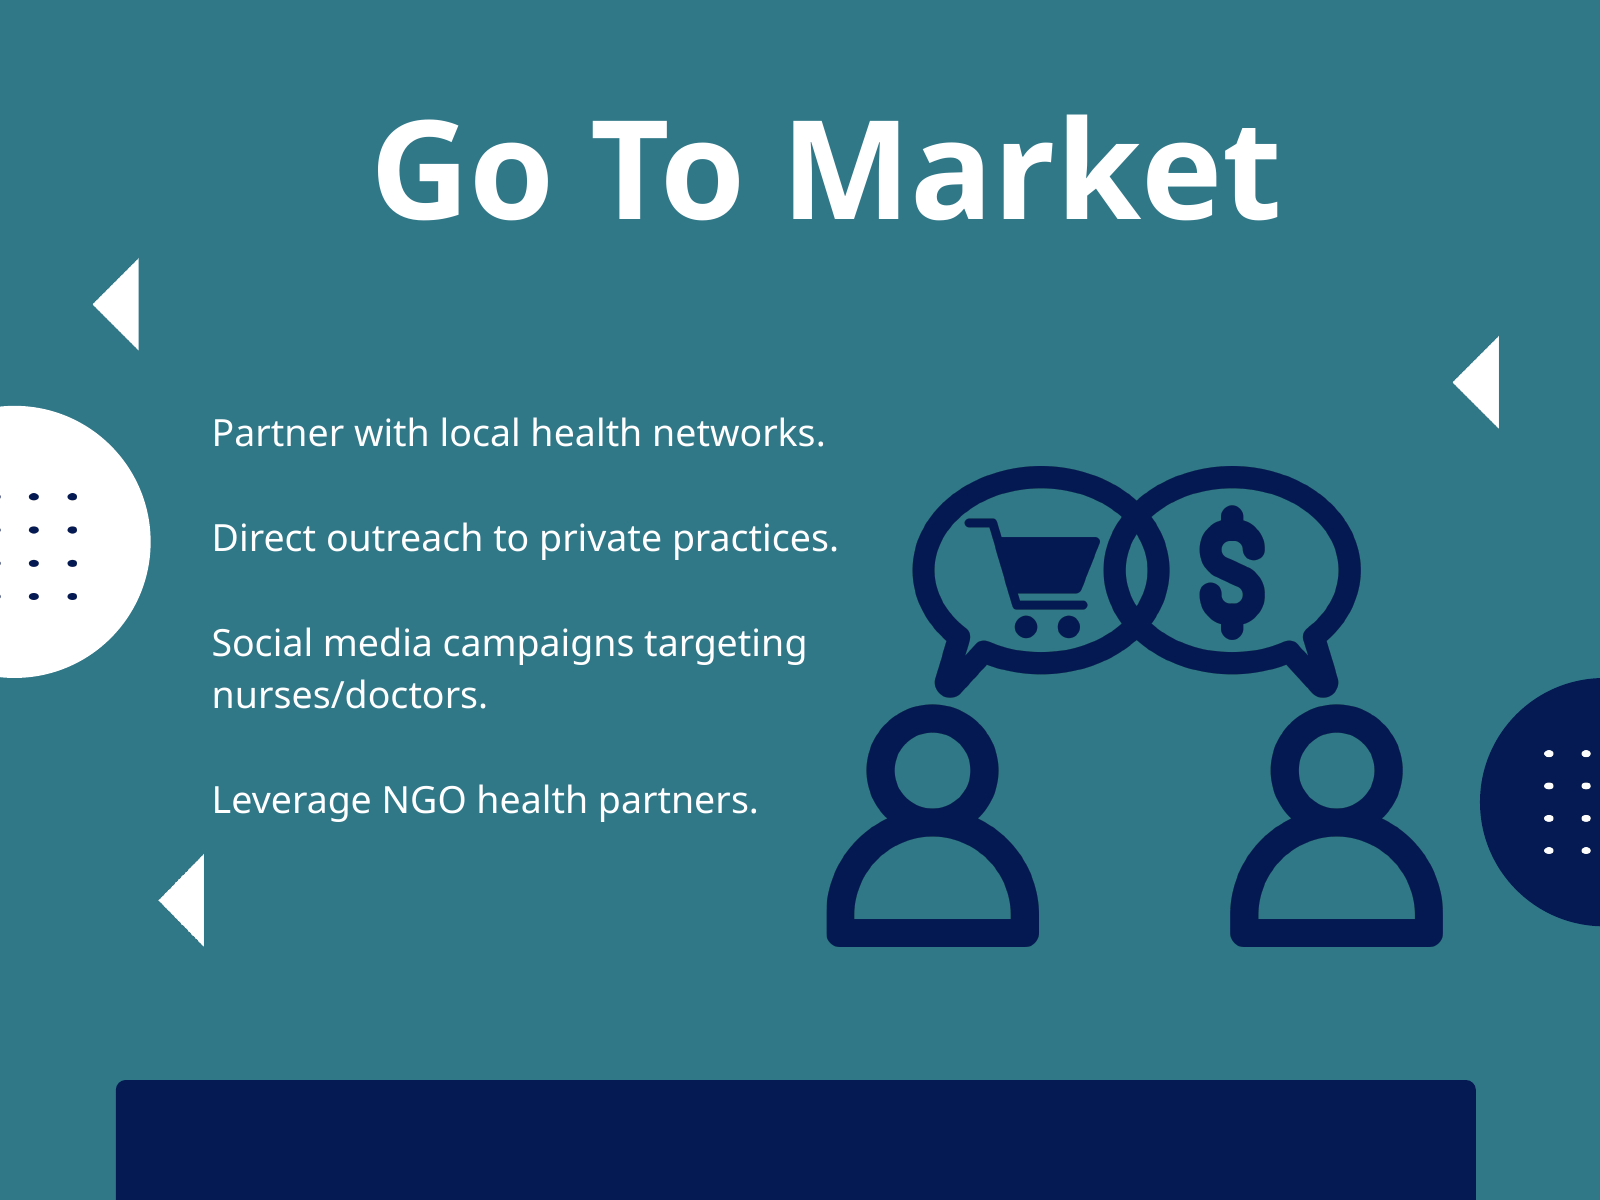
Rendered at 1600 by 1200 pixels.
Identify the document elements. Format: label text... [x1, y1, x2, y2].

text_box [1479, 677, 1600, 927]
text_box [115, 1079, 1477, 1200]
text_box [826, 466, 1443, 947]
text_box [0, 405, 151, 679]
text_box Go To Market [150, 122, 1503, 247]
text_box [1452, 335, 1499, 429]
text_box [92, 257, 139, 351]
text_box [158, 853, 204, 947]
text_box Partner with local health networks. Direct outreach to private practices. Social media campaigns targeting nurses/doctors. Leverage NGO health partners. [211, 401, 1081, 874]
